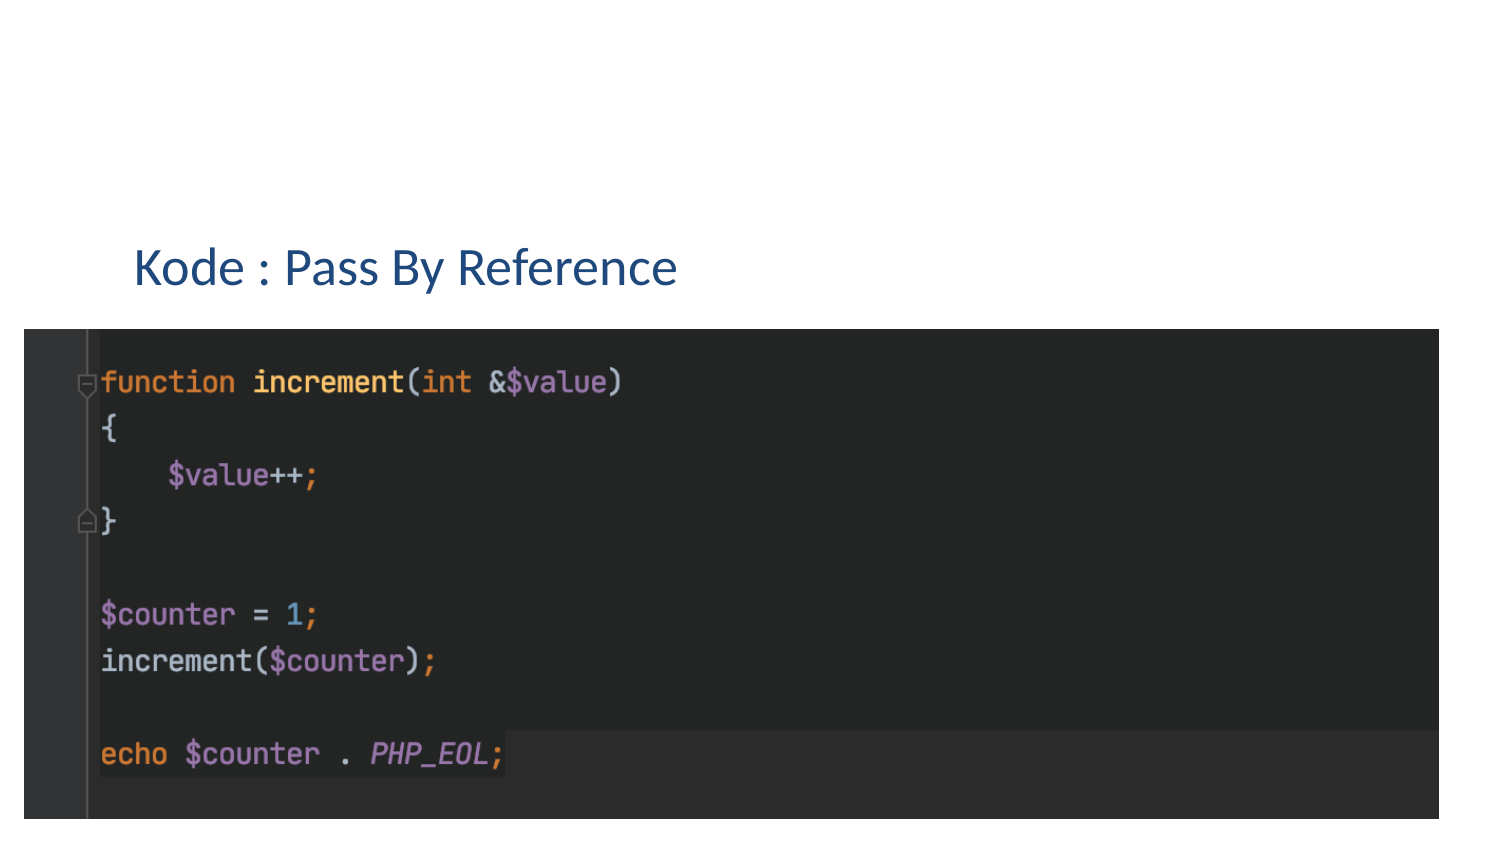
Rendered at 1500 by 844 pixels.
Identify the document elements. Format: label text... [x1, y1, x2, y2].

title Kode : Pass By Reference [119, 216, 1381, 305]
picture [24, 328, 1440, 819]
